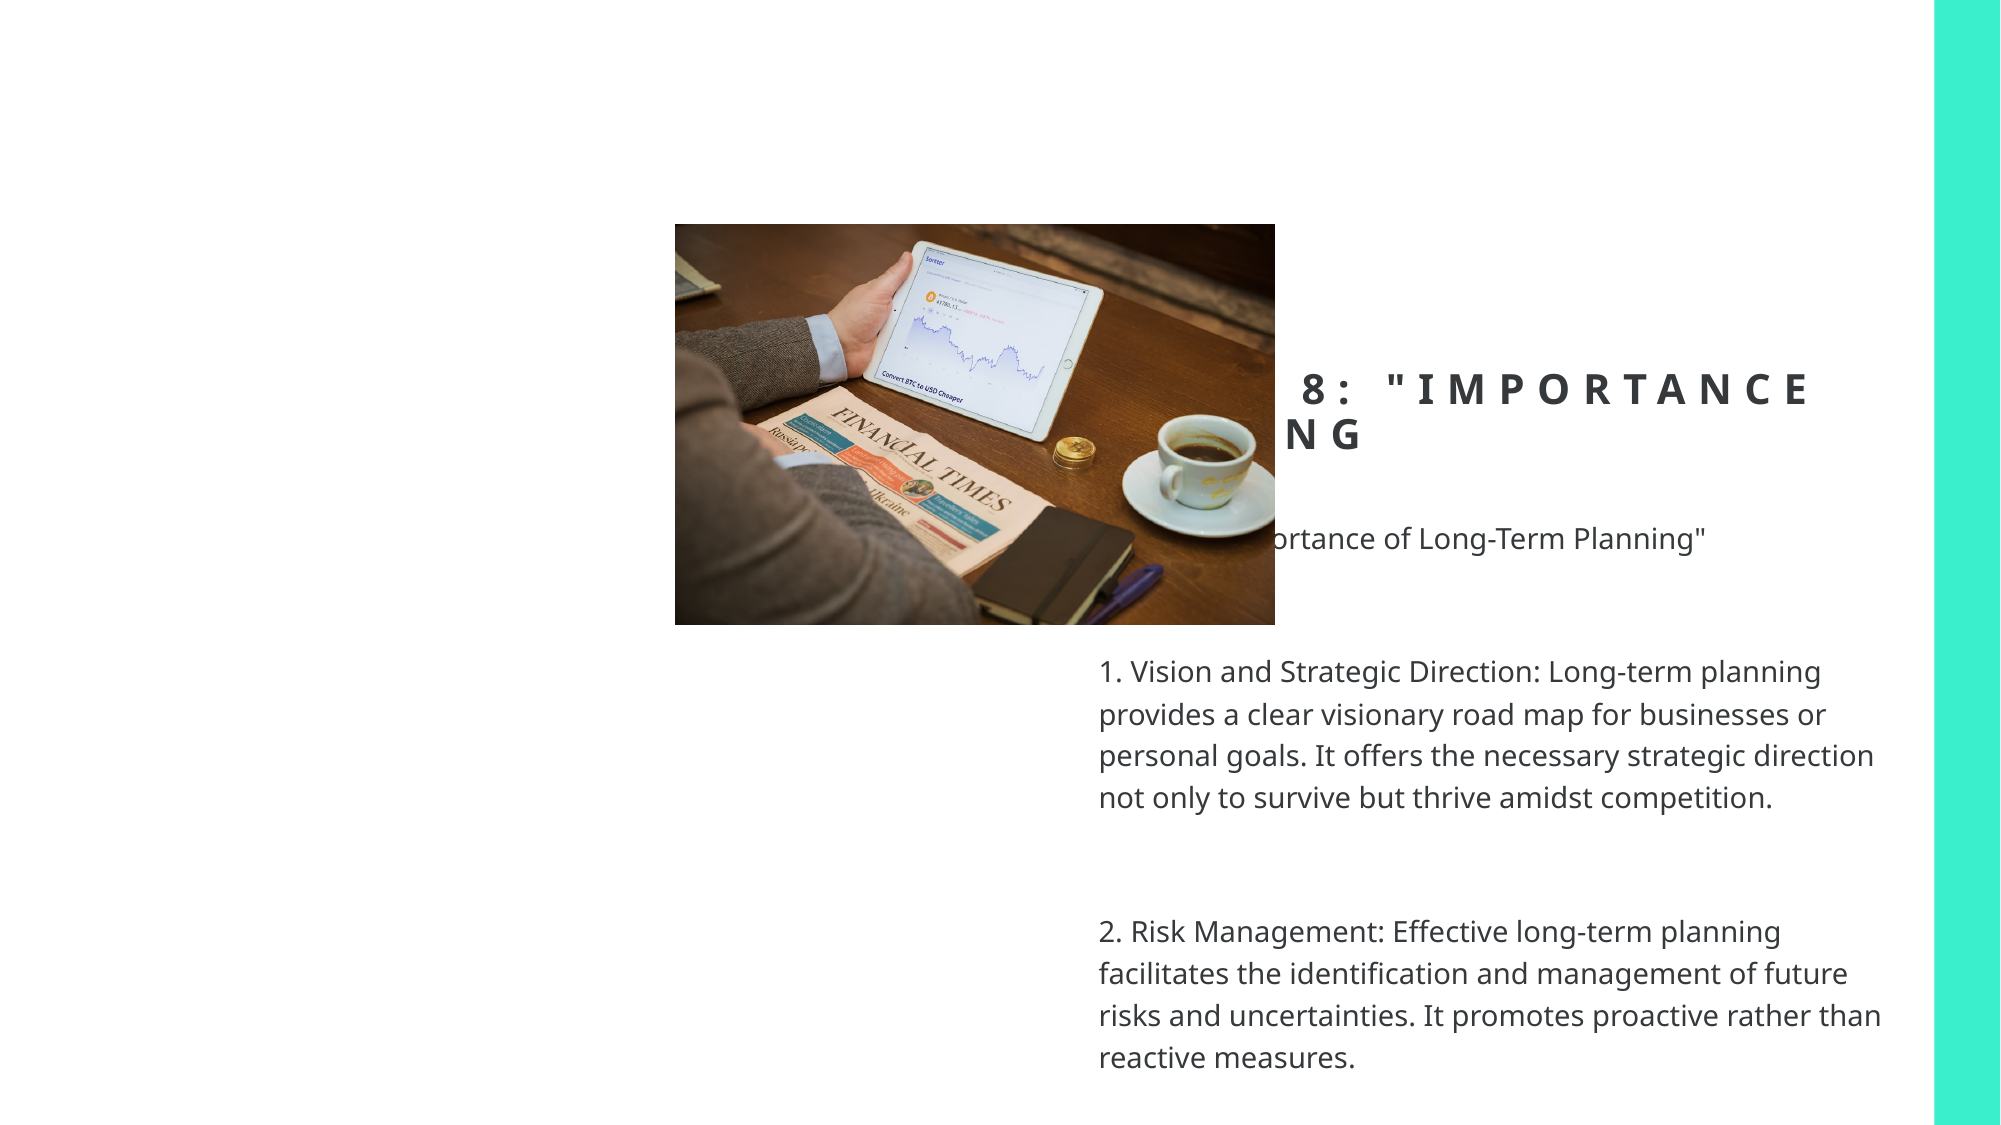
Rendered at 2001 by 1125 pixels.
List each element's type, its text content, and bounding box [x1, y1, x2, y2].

picture [228, 107, 1275, 1018]
title Slide 8: "Importance of Long [1098, 104, 1924, 459]
list Slide 8: "Importance of Long-Term Planning" 1. Vision and Strategic Direction: Long-term planning provides a clear visionary road map for businesses or personal goals. It offers the necessary strategic direction not only to survive but thrive amidst competition. 2. Risk Management: Effective long-term planning facilitates the identification and management of future risks and uncertainties. It promotes proactive rather than reactive measures. 3. Resource Allocation: It ensures efficient and judicious use of resources by prioritizing goals and tasks based on [1098, 513, 1892, 1023]
